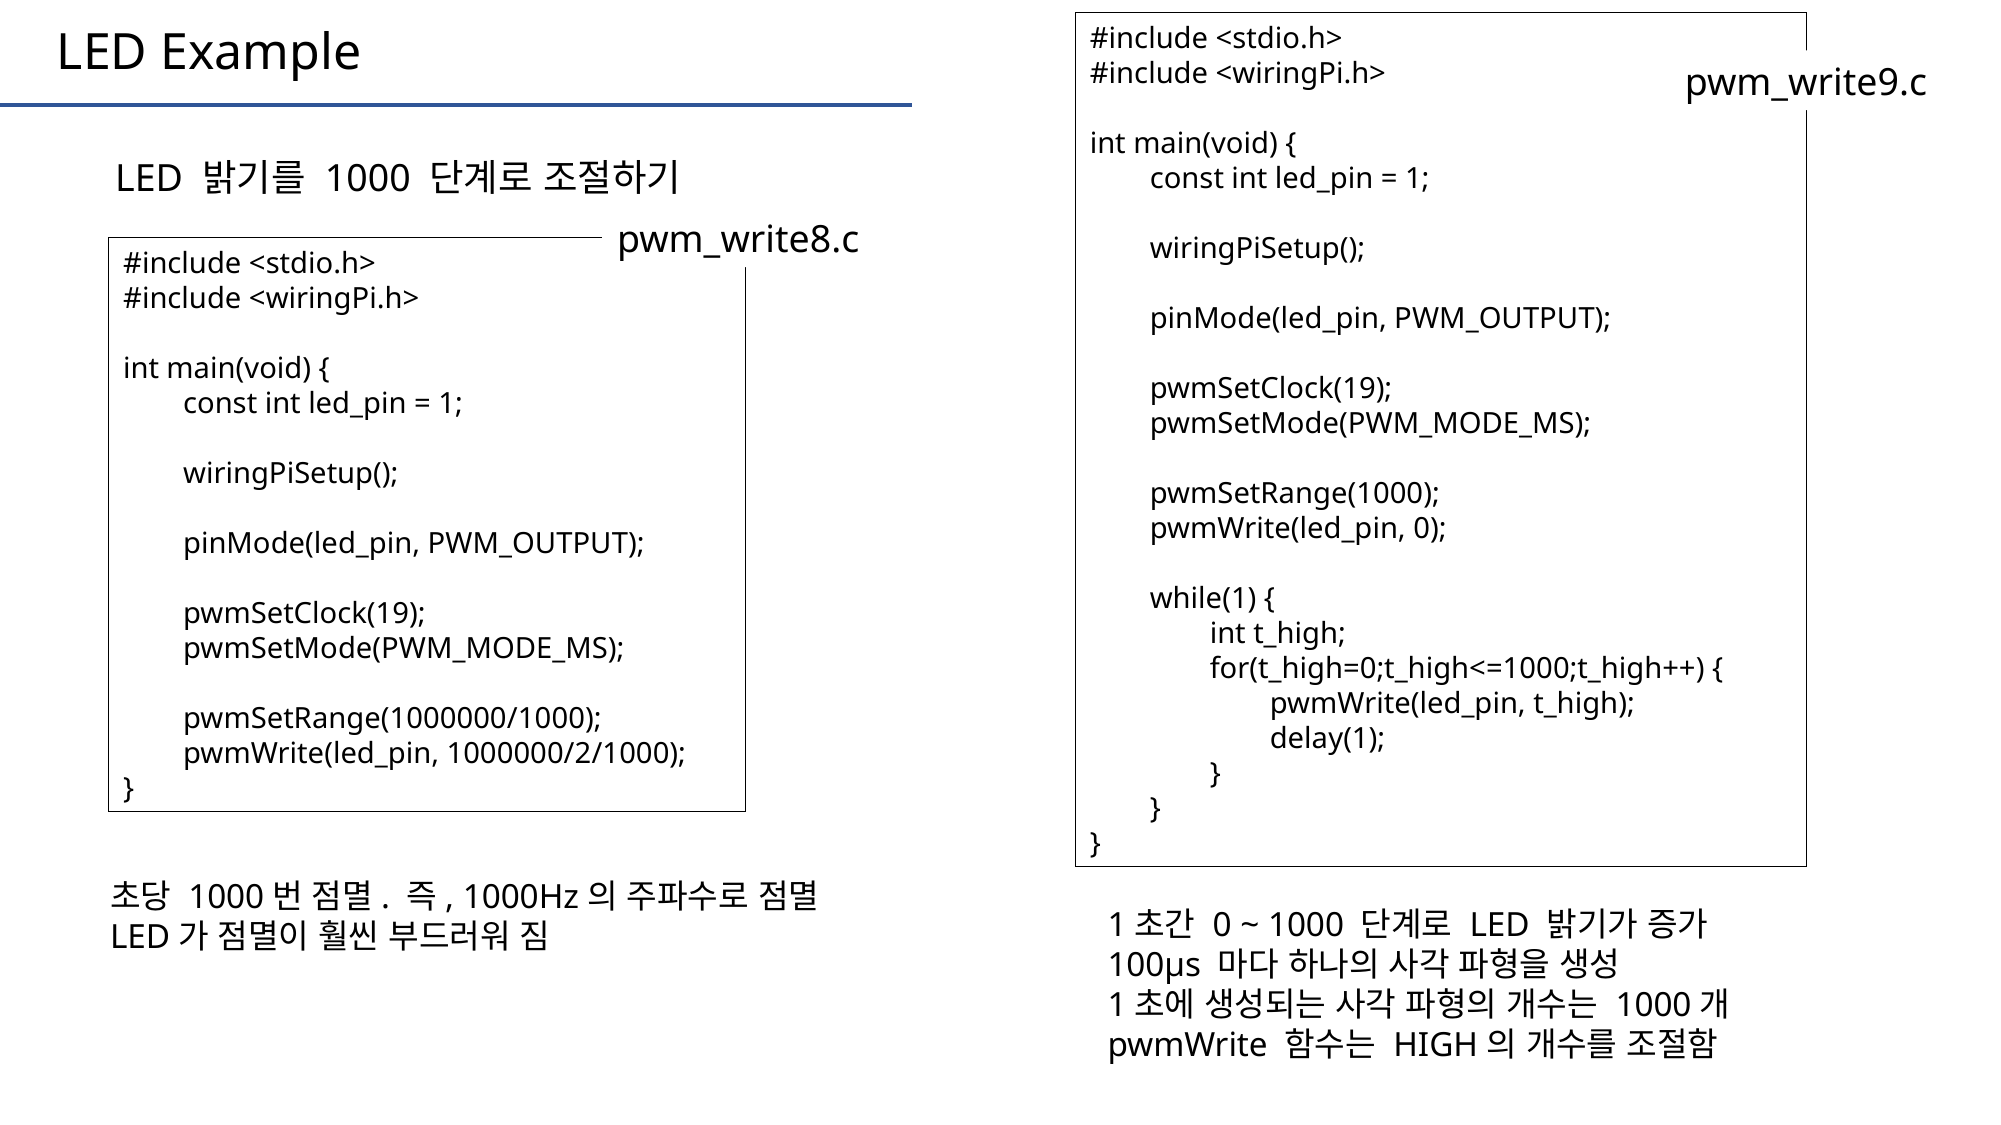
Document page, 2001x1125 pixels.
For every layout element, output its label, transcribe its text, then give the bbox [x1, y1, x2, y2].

text_box LED 밝기를 1000 단계로 조절하기 [100, 146, 697, 207]
text_box pwm_write8.c [602, 207, 875, 268]
text_box 초당 1000번 점멸. 즉, 1000Hz의 주파수로 점멸 LED가 점멸이 훨씬 부드러워 짐 [95, 867, 835, 963]
text_box #include <stdio.h> #include <wiringPi.h> int main(void) { const int led_pin = 1; wiringPiSetup(); pinMode(led_pin, PWM_OUTPUT); pwmSetClock(19); pwmSetMode(PWM_MODE_MS); pwmSetRange(1000); pwmWrite(led_pin, 0); while(1) { int t_high; for(t_high=0;t_high<=1000;t_high++) { pwmWrite(led_pin, t_high); delay(1); } } } [1075, 12, 1807, 867]
text_box #include <stdio.h> #include <wiringPi.h> int main(void) { const int led_pin = 1; wiringPiSetup(); pinMode(led_pin, PWM_OUTPUT); pwmSetClock(19); pwmSetMode(PWM_MODE_MS); pwmSetRange(1000000/1000); pwmWrite(led_pin, 1000000/2/1000); } [108, 237, 746, 812]
text_box pwm_write9.c [1670, 50, 1943, 111]
text_box 1초간 0 ~ 1000 단계로 LED 밝기가 증가 100μs 마다 하나의 사각 파형을 생성 1초에 생성되는 사각 파형의 개수는 1000개 pwmWrite 함수는 HIGH의 개수를 조절함 [1092, 895, 1746, 1070]
text_box LED Example [42, 12, 377, 88]
